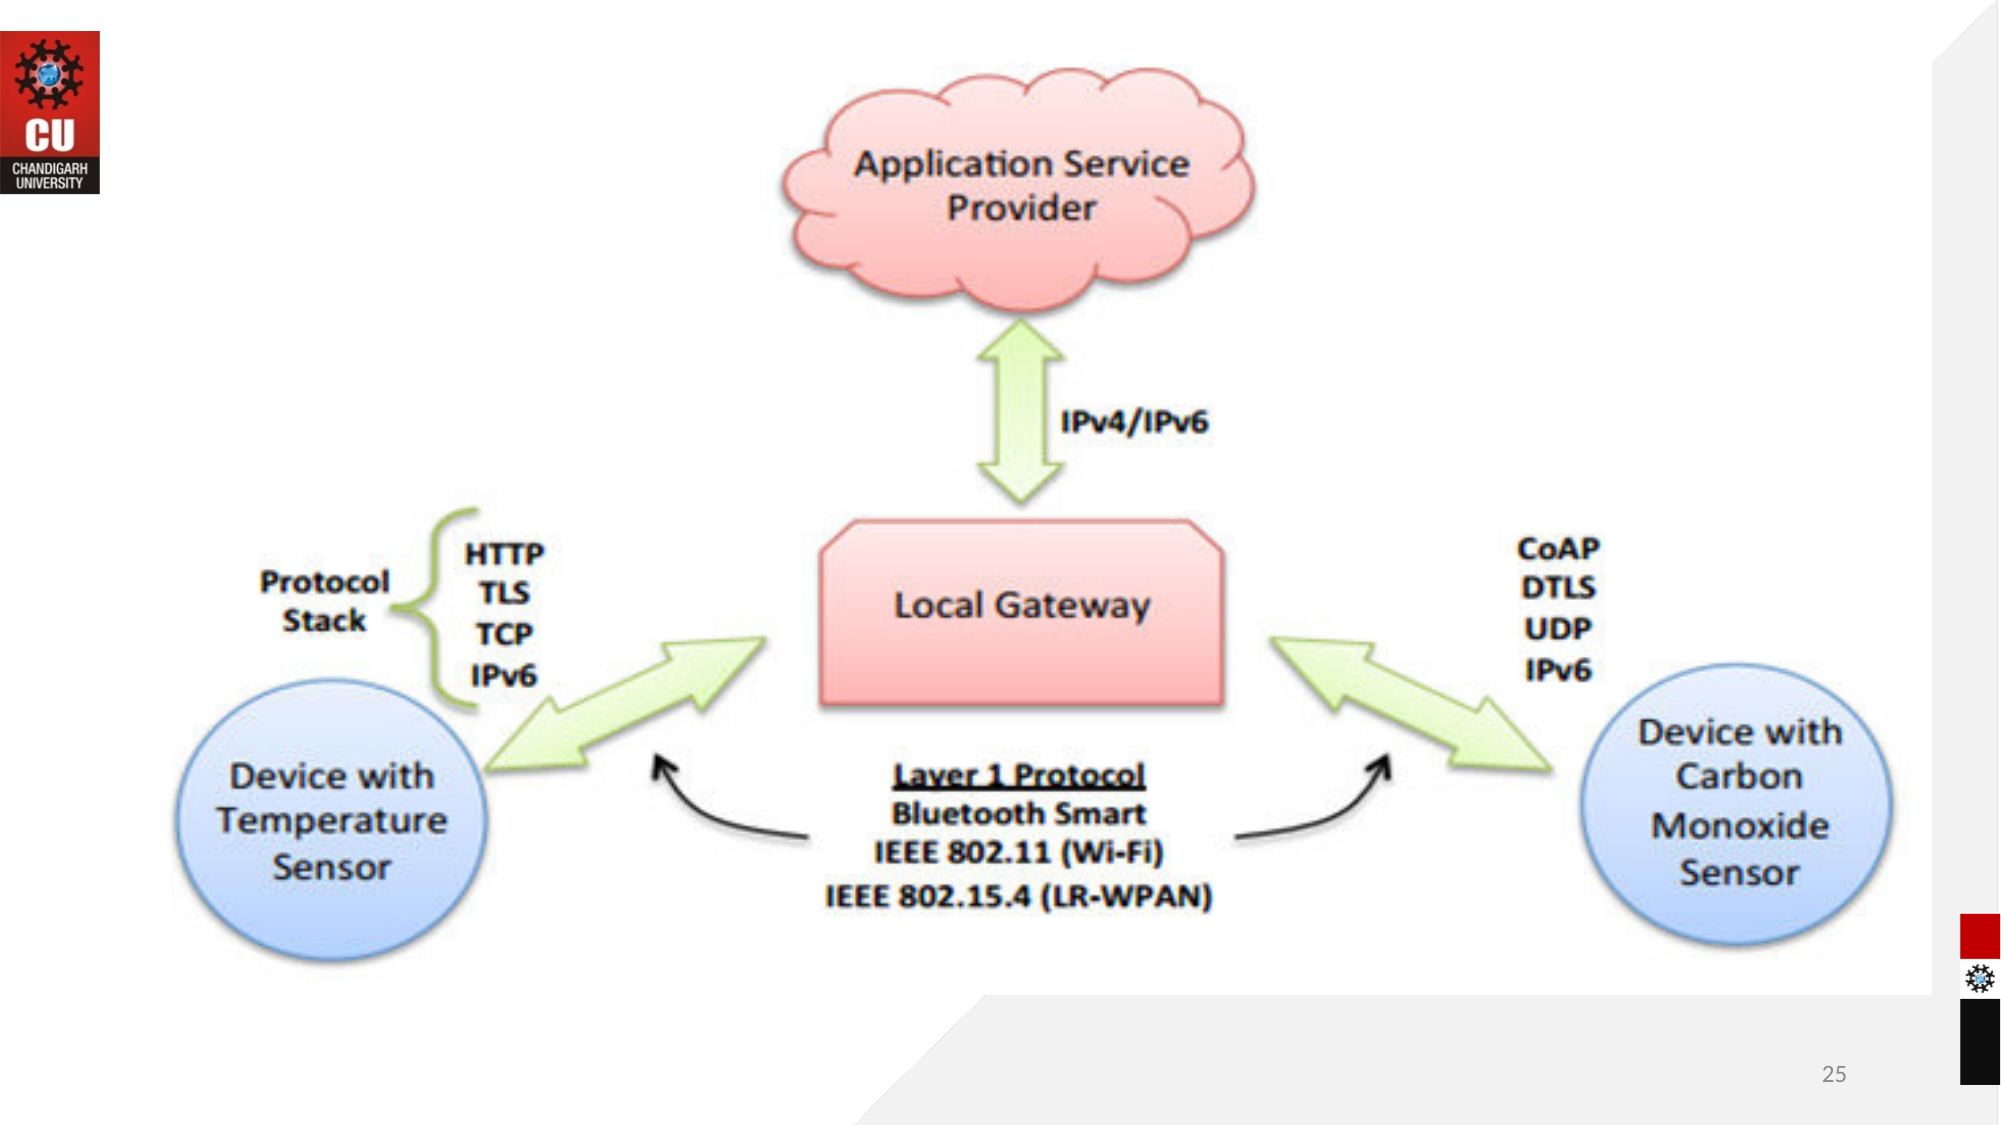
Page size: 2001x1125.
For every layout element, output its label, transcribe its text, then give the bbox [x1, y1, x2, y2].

picture [0, 0, 2001, 1125]
slide_number 25 [1412, 1042, 1863, 1103]
